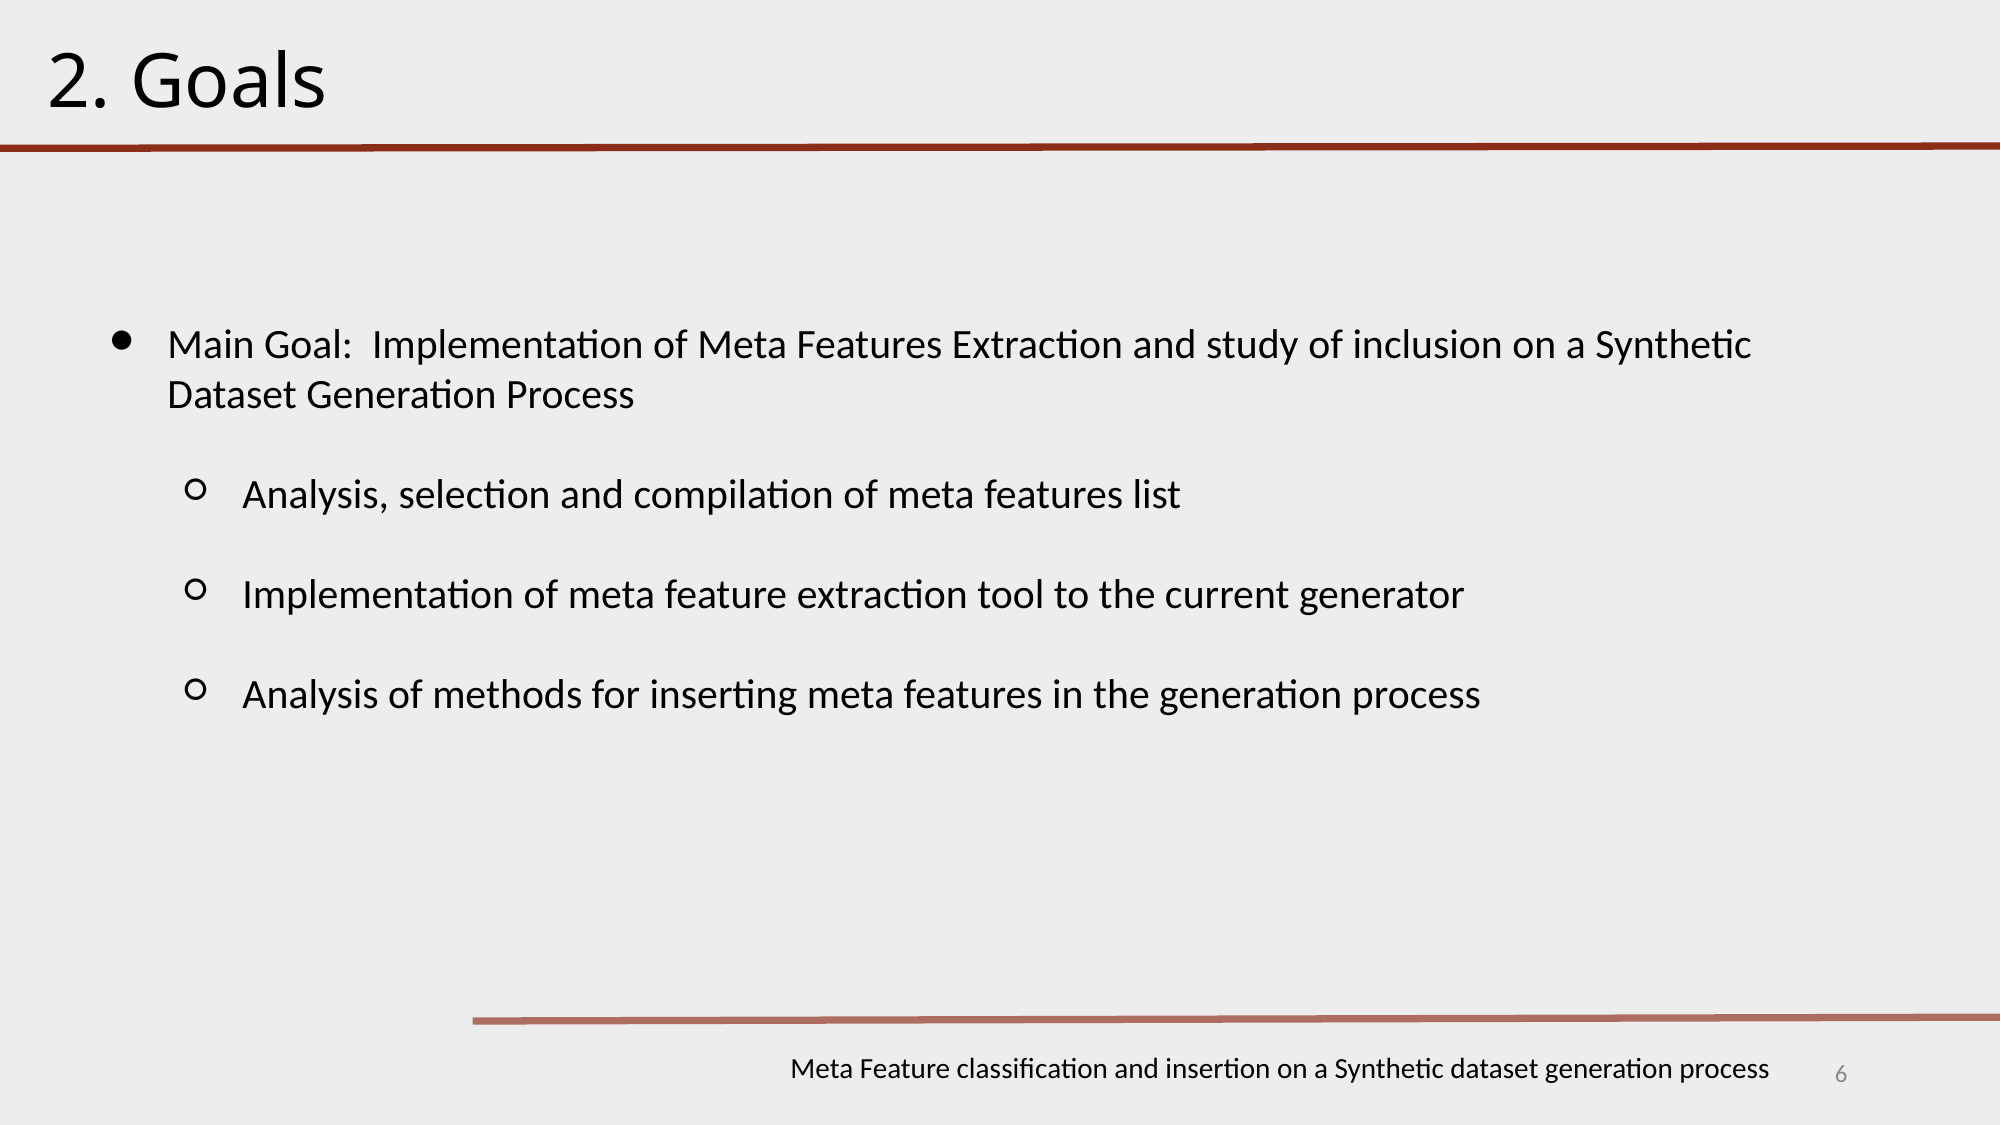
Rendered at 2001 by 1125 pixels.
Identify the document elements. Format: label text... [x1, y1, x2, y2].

text_box Meta Feature classification and insertion on a Synthetic dataset generation process [660, 1041, 1901, 1103]
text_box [0, 145, 2000, 149]
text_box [472, 1016, 2000, 1022]
text_box Main Goal: Implementation of Meta Features Extraction and study of inclusion on a Synthetic Dataset Generation Process Analysis, selection and compilation of meta features list Implementation of meta feature extraction tool to the current generator Analysis of methods for inserting meta features in the generation process [77, 302, 1825, 733]
text_box 2. Goals [32, 24, 1966, 131]
